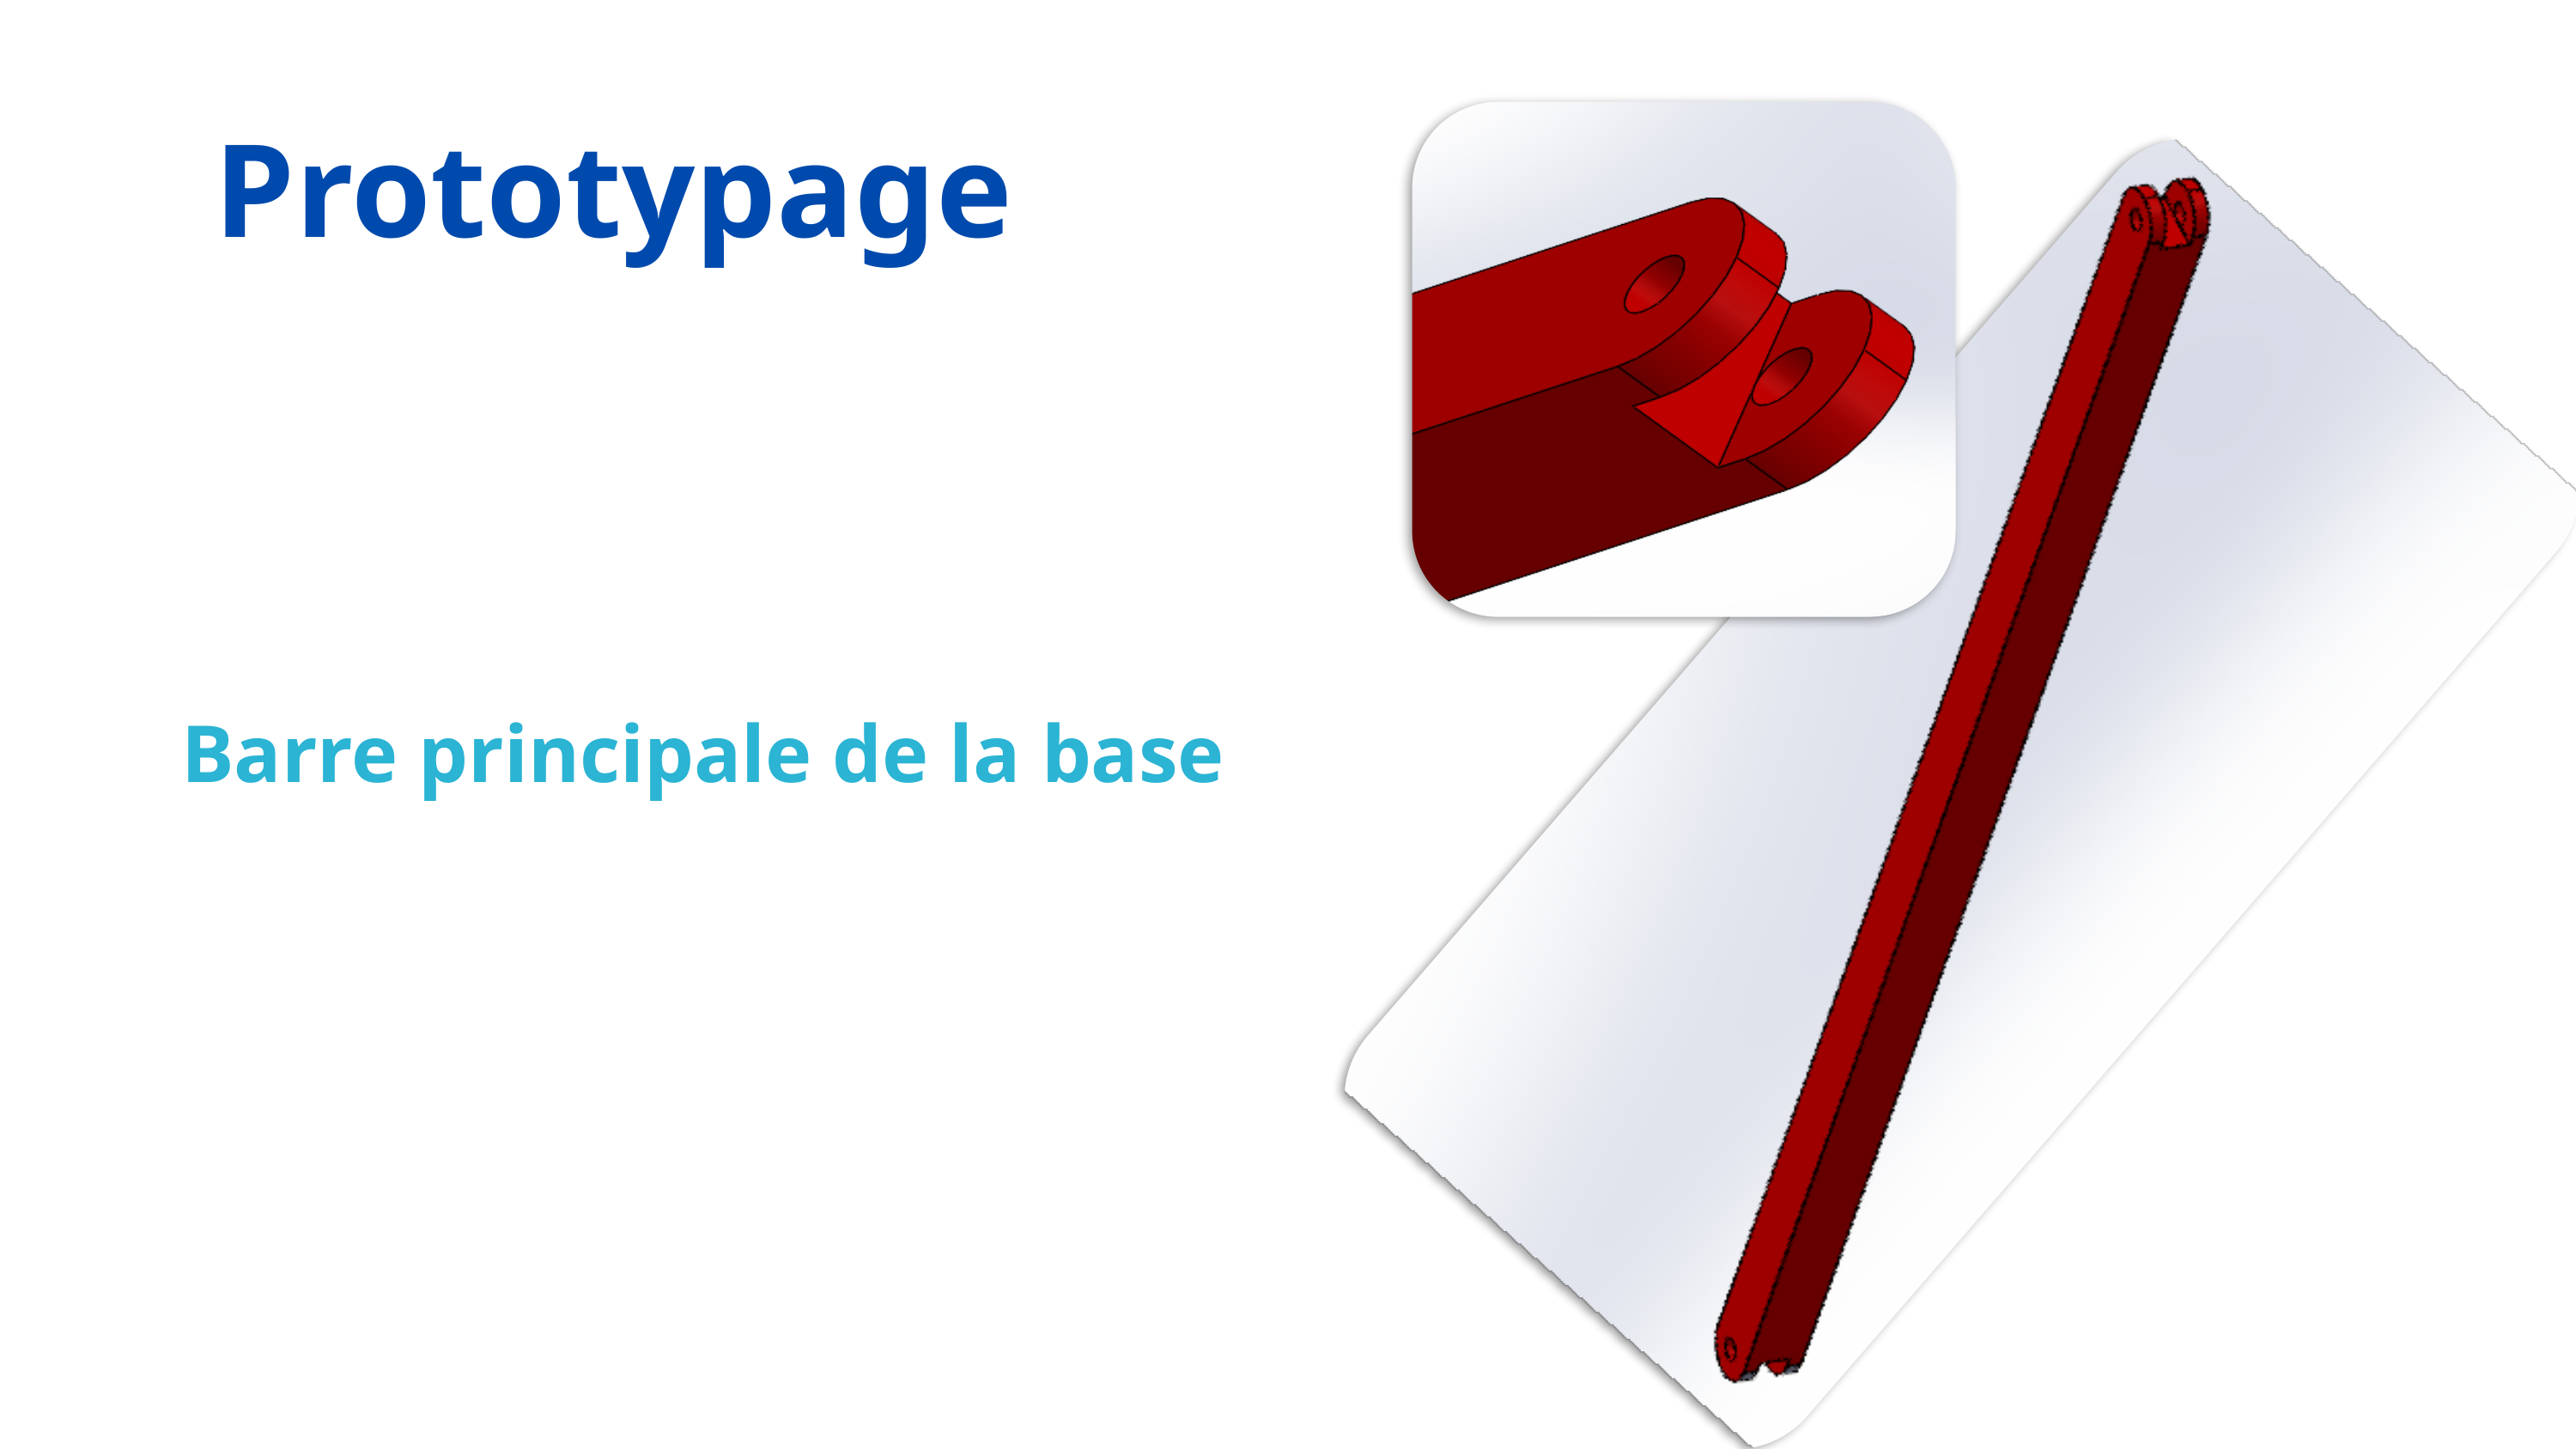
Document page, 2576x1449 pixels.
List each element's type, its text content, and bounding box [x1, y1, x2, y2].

text_box Prototypage [214, 101, 1267, 264]
picture [1293, 101, 2576, 1422]
text_box Barre principale de la base [181, 585, 1272, 798]
